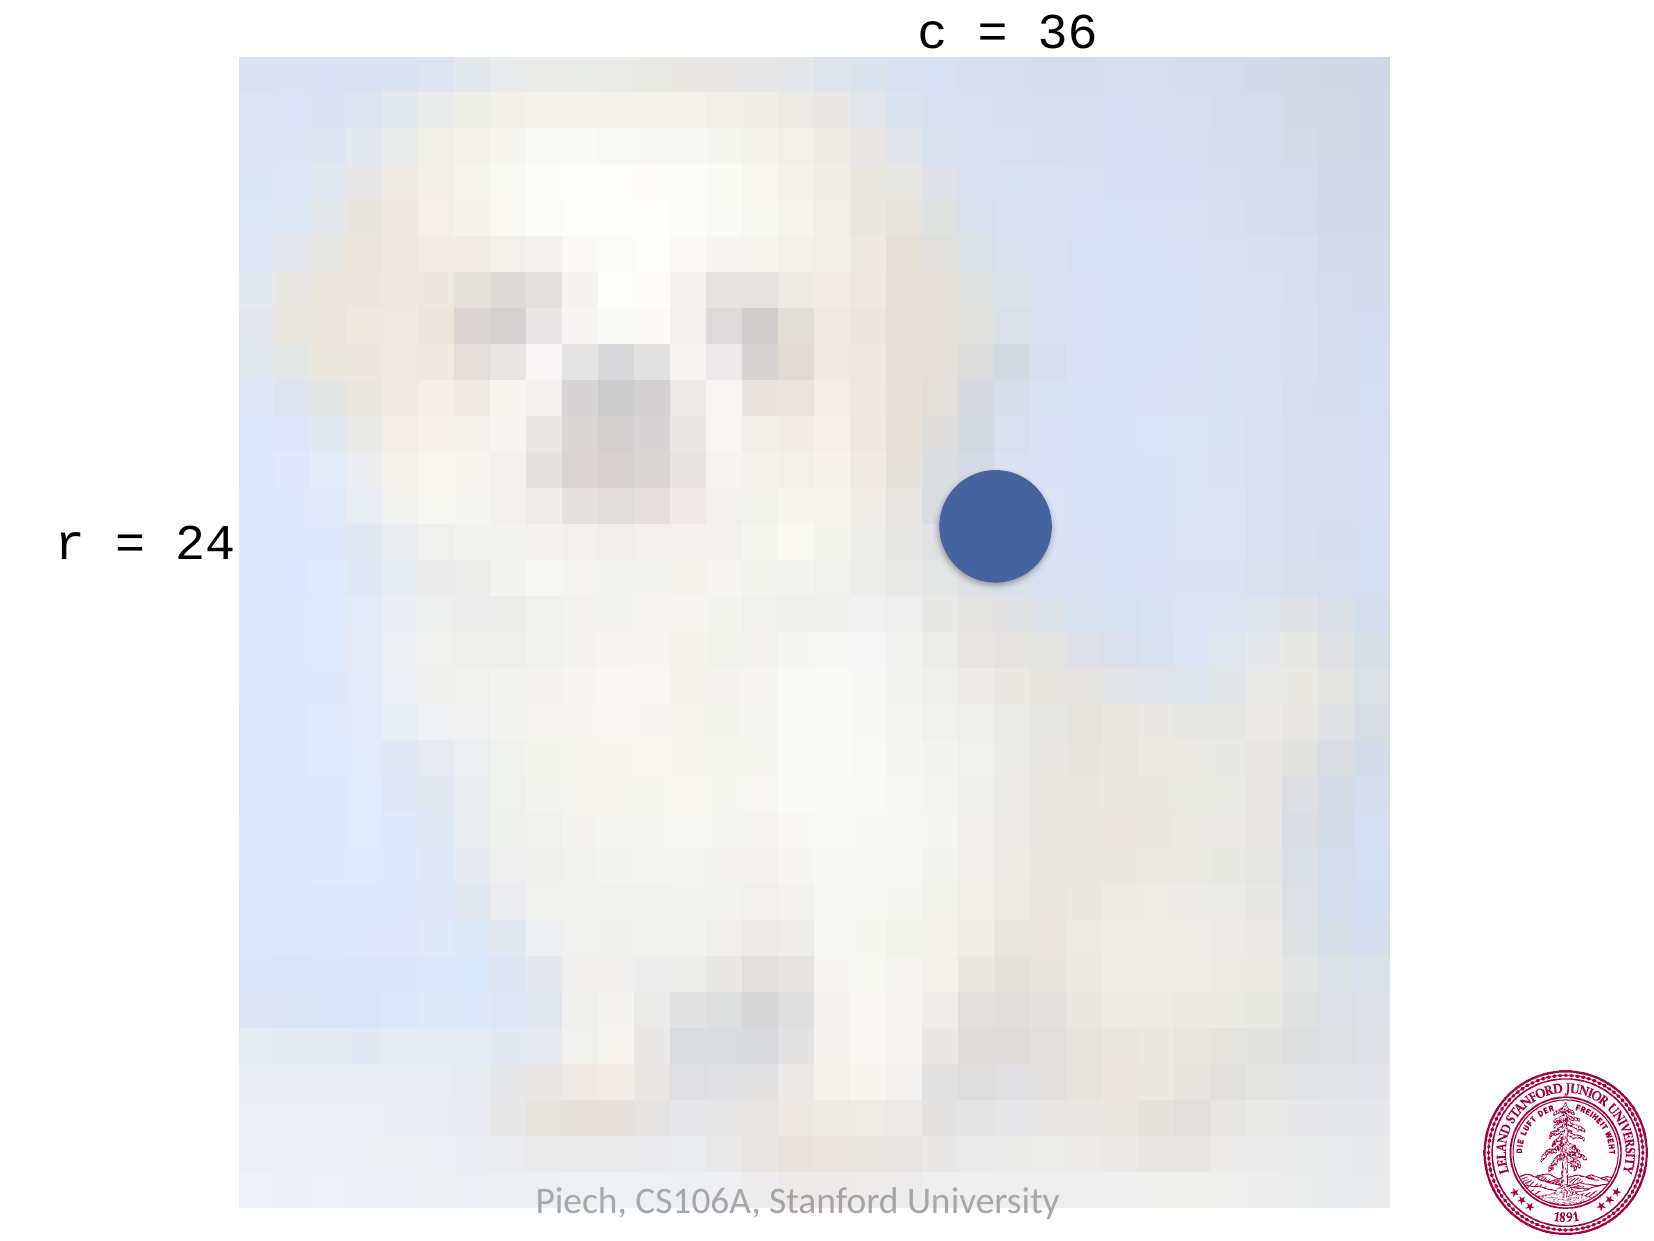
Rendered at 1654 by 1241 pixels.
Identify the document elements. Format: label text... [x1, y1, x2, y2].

text_box r = 24 [40, 507, 234, 578]
picture [239, 57, 1390, 1208]
text_box c = 36 [902, 0, 1113, 55]
picture [1483, 1070, 1648, 1235]
